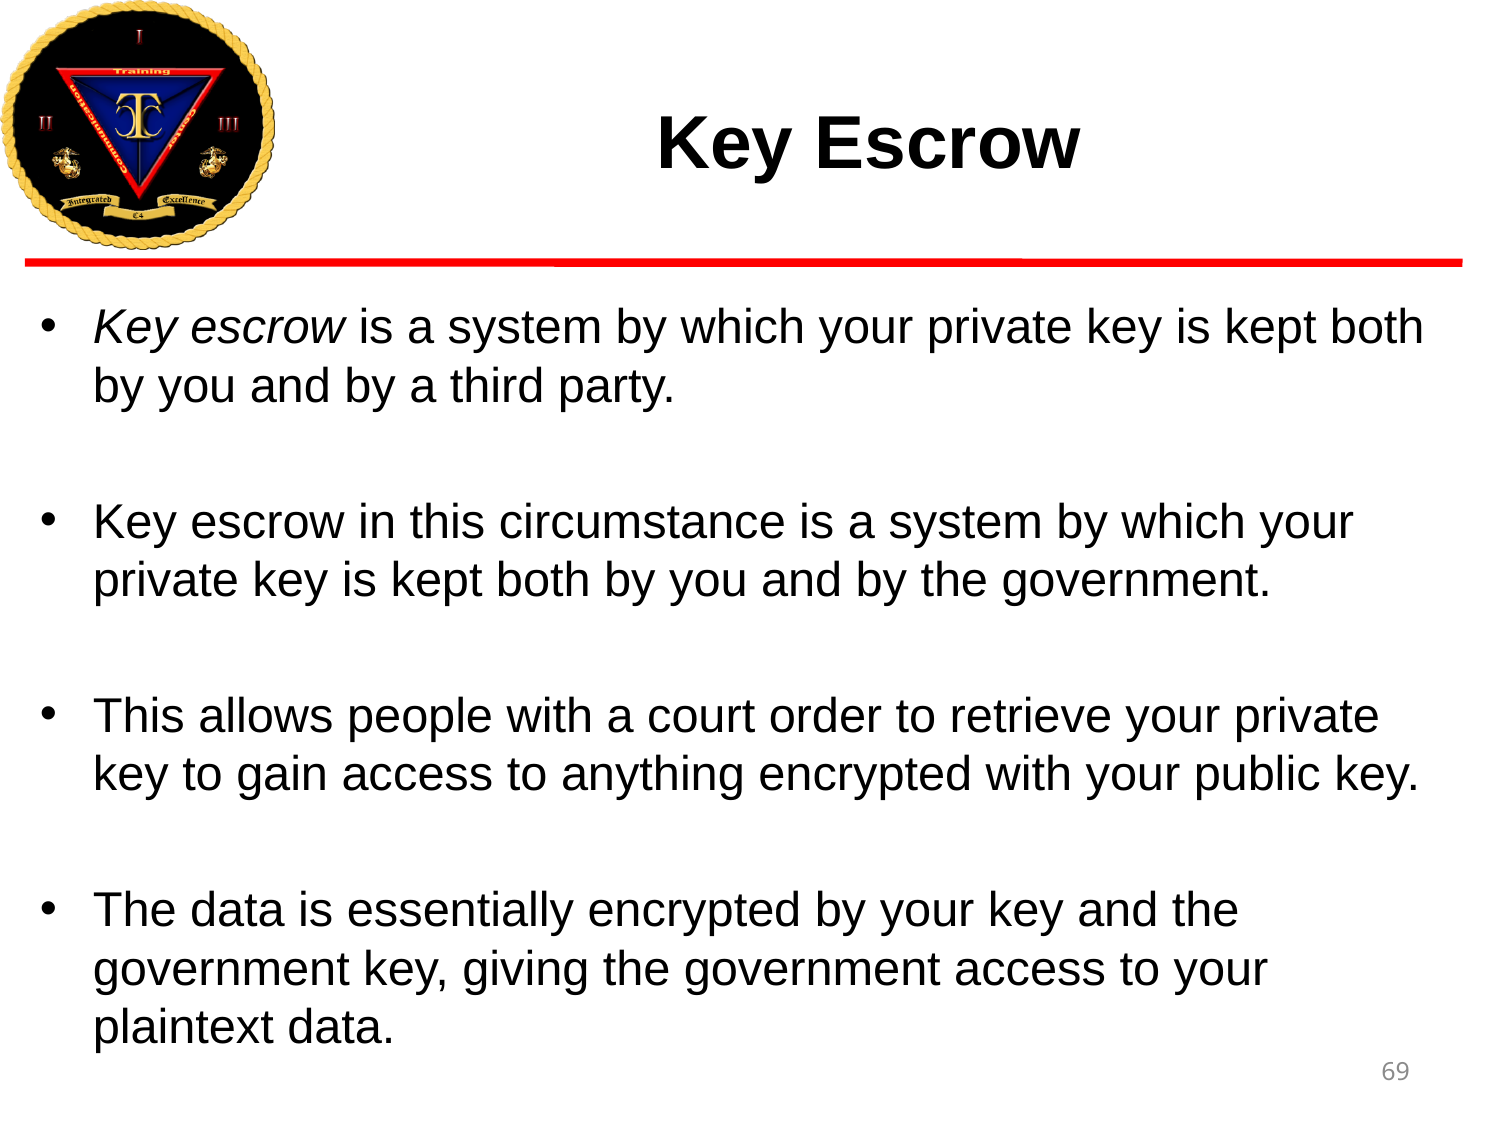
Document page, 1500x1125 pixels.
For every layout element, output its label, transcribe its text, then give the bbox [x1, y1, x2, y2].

picture [0, 0, 275, 250]
title Key Escrow [274, 44, 1463, 233]
slide_number 69 [1074, 1042, 1425, 1103]
list Key escrow is a system by which your private key is kept both by you and by a third party. Key escrow in this circumstance is a system by which your private key is kept both by you and by the government. This allows people with a court order to retrieve your private key to gain access to anything encrypted with your public key. The data is essentially encrypted by your key and the government key, giving the government access to your plaintext data. [24, 287, 1463, 1081]
